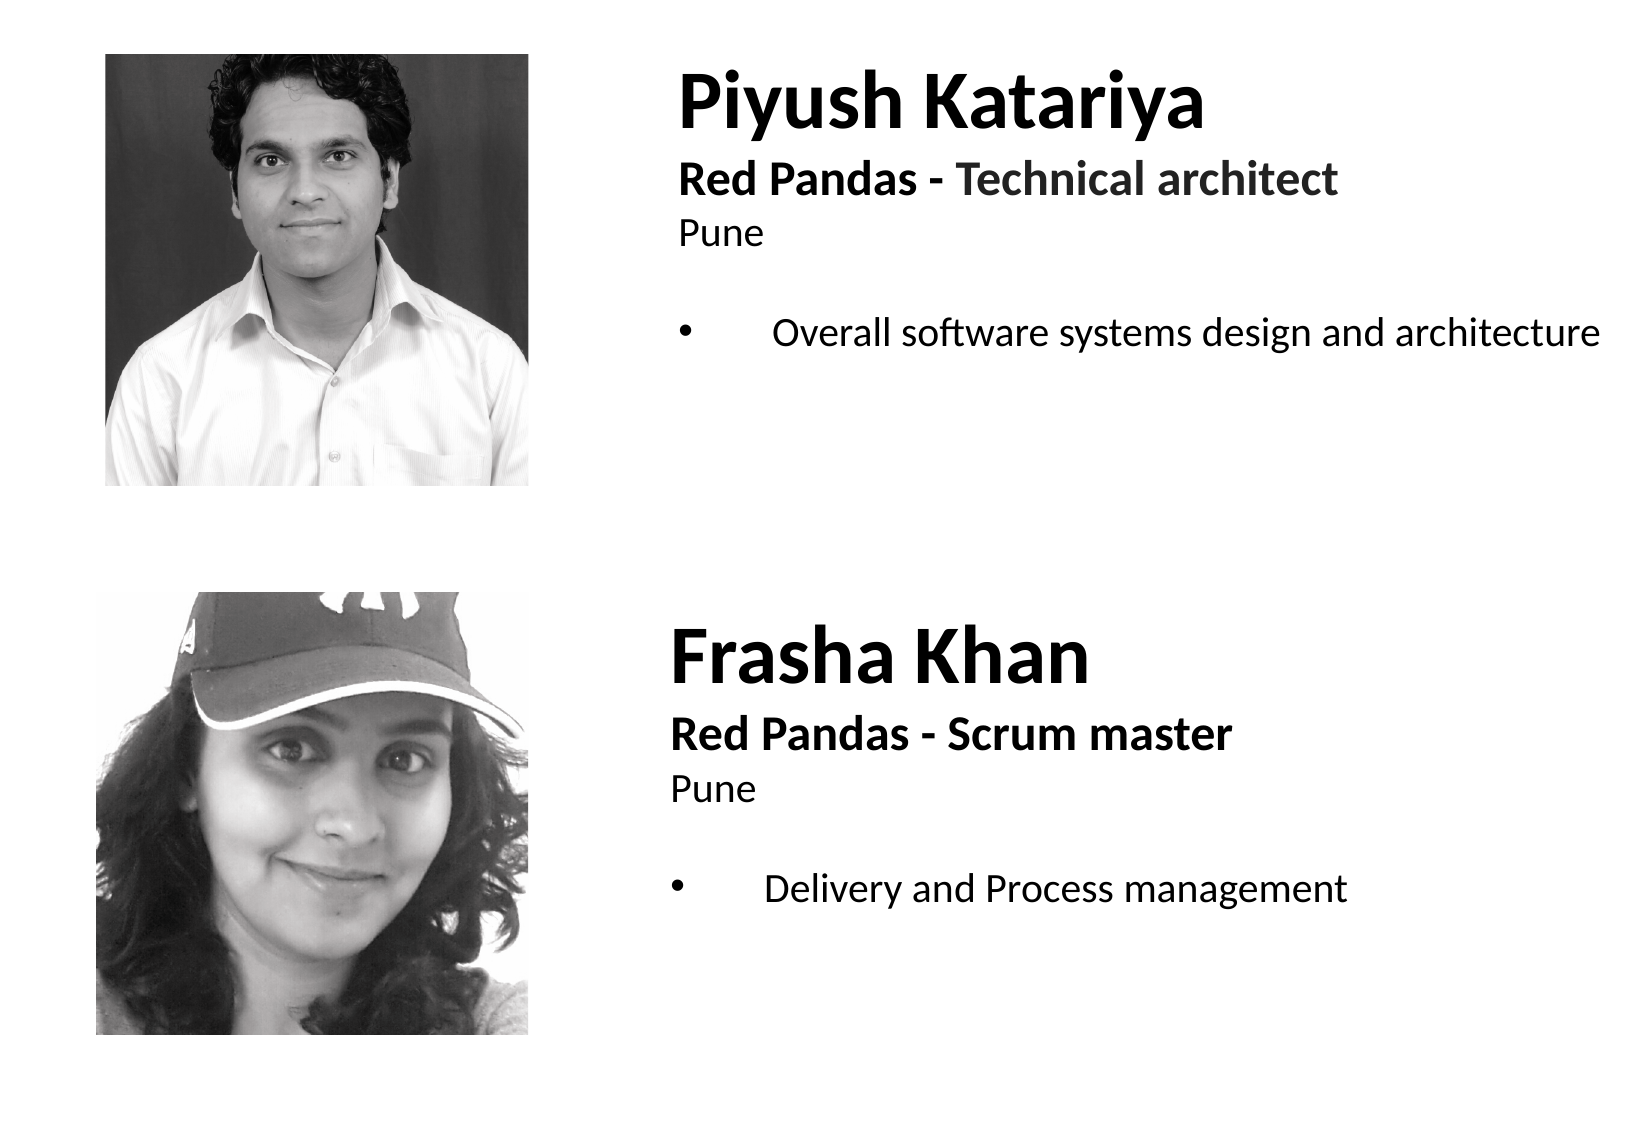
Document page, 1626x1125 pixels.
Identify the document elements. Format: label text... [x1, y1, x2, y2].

text_box Piyush Katariya Red Pandas - Technical architect Pune Overall software systems design and architecture [663, 37, 1625, 518]
text_box Frasha Khan Red Pandas - Scrum master Pune Delivery and Process management [655, 592, 1617, 1035]
picture [95, 592, 529, 1036]
picture [105, 54, 529, 487]
